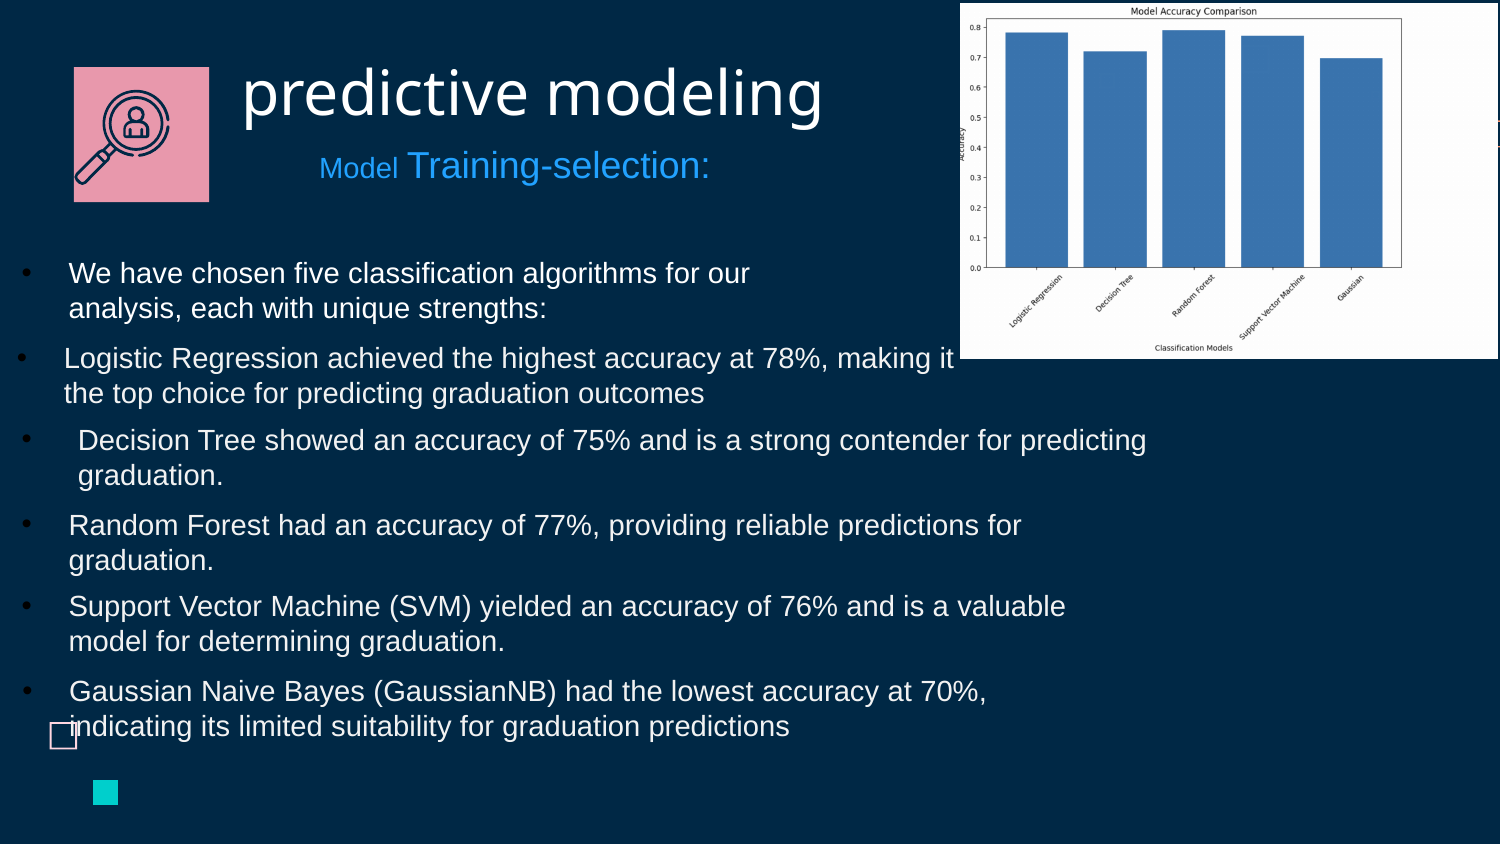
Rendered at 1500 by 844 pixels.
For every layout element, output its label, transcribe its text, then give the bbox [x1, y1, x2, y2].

text_box We have chosen five classification algorithms for our analysis, each with unique strengths: [6, 247, 872, 332]
text_box Gaussian Naive Bayes (GaussianNB) had the lowest accuracy at 70%, indicating its limited suitability for graduation predictions [7, 665, 1121, 750]
text_box Random Forest had an accuracy of 77%, providing reliable predictions for graduation. [6, 498, 1121, 580]
text_box Logistic Regression achieved the highest accuracy at 78%, making it the top choice for predicting graduation outcomes [2, 332, 971, 417]
text_box Decision Tree showed an accuracy of 75% and is a strong contender for predicting graduation. [6, 413, 1181, 499]
text_box [195, 0, 331, 167]
picture [959, 3, 1498, 359]
text_box Model Training-selection: [304, 134, 726, 194]
text_box Support Vector Machine (SVM) yielded an accuracy of 76% and is a valuable model for determining graduation. [6, 580, 1121, 665]
text_box [73, 67, 210, 203]
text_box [73, 89, 170, 186]
title predictive modeling [331, 48, 954, 143]
